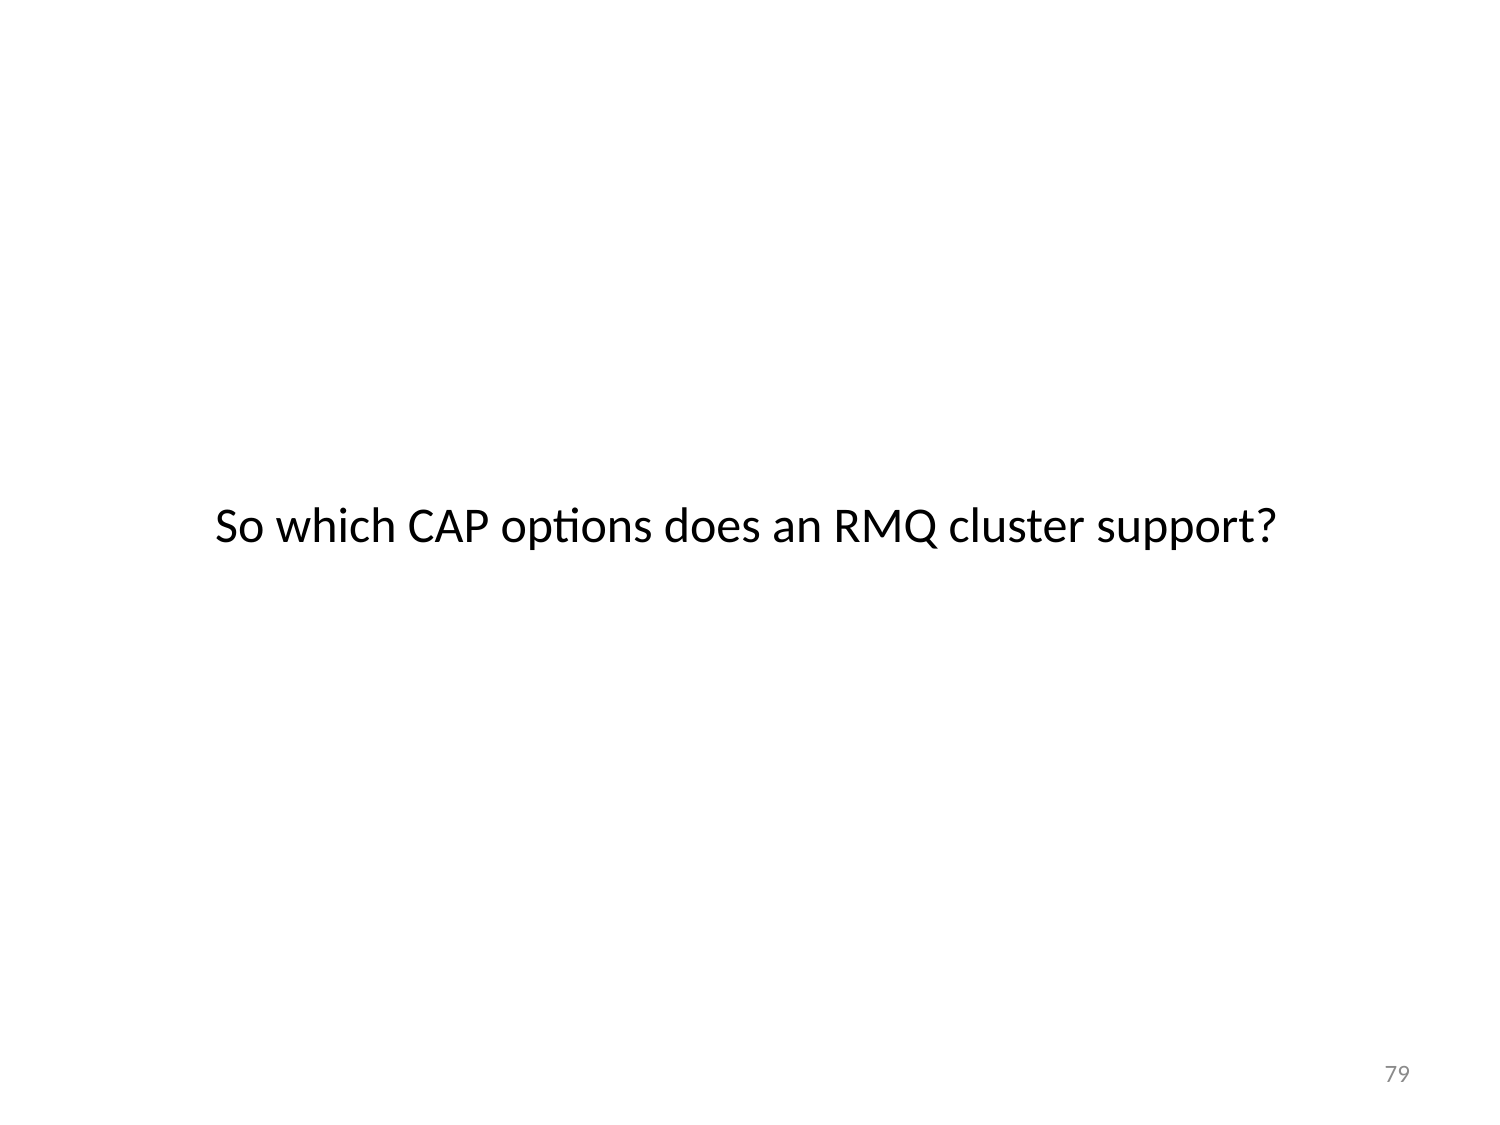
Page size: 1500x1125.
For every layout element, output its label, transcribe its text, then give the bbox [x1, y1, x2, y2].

text_box So which CAP options does an RMQ cluster support? [84, 484, 1410, 560]
slide_number 79 [1074, 1042, 1425, 1103]
